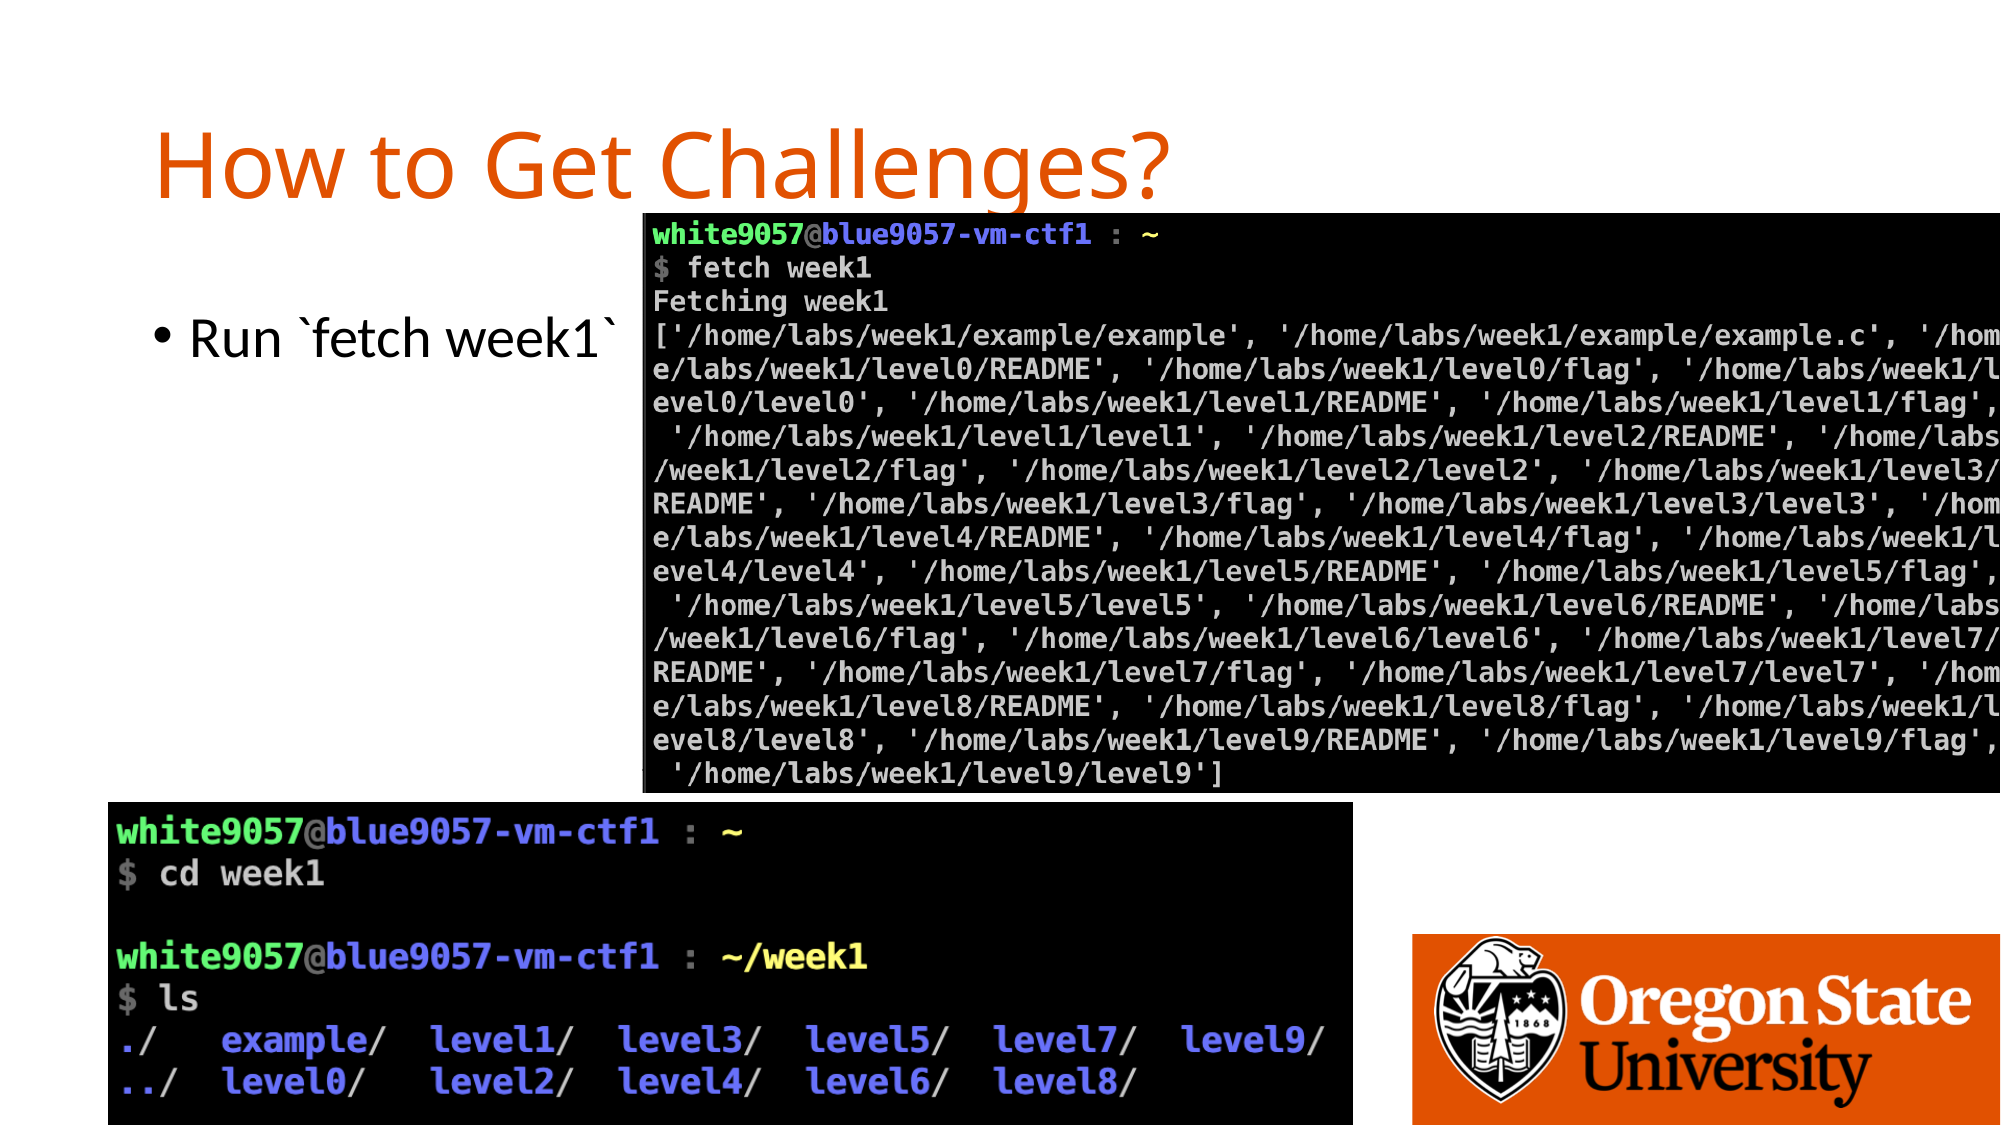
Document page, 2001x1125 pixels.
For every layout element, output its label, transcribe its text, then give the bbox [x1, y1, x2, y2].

title How to Get Challenges? [137, 59, 1863, 278]
picture [642, 213, 2000, 794]
list Run `fetch week1` [137, 299, 1863, 1014]
picture [108, 801, 1353, 1125]
picture [1434, 936, 1971, 1108]
